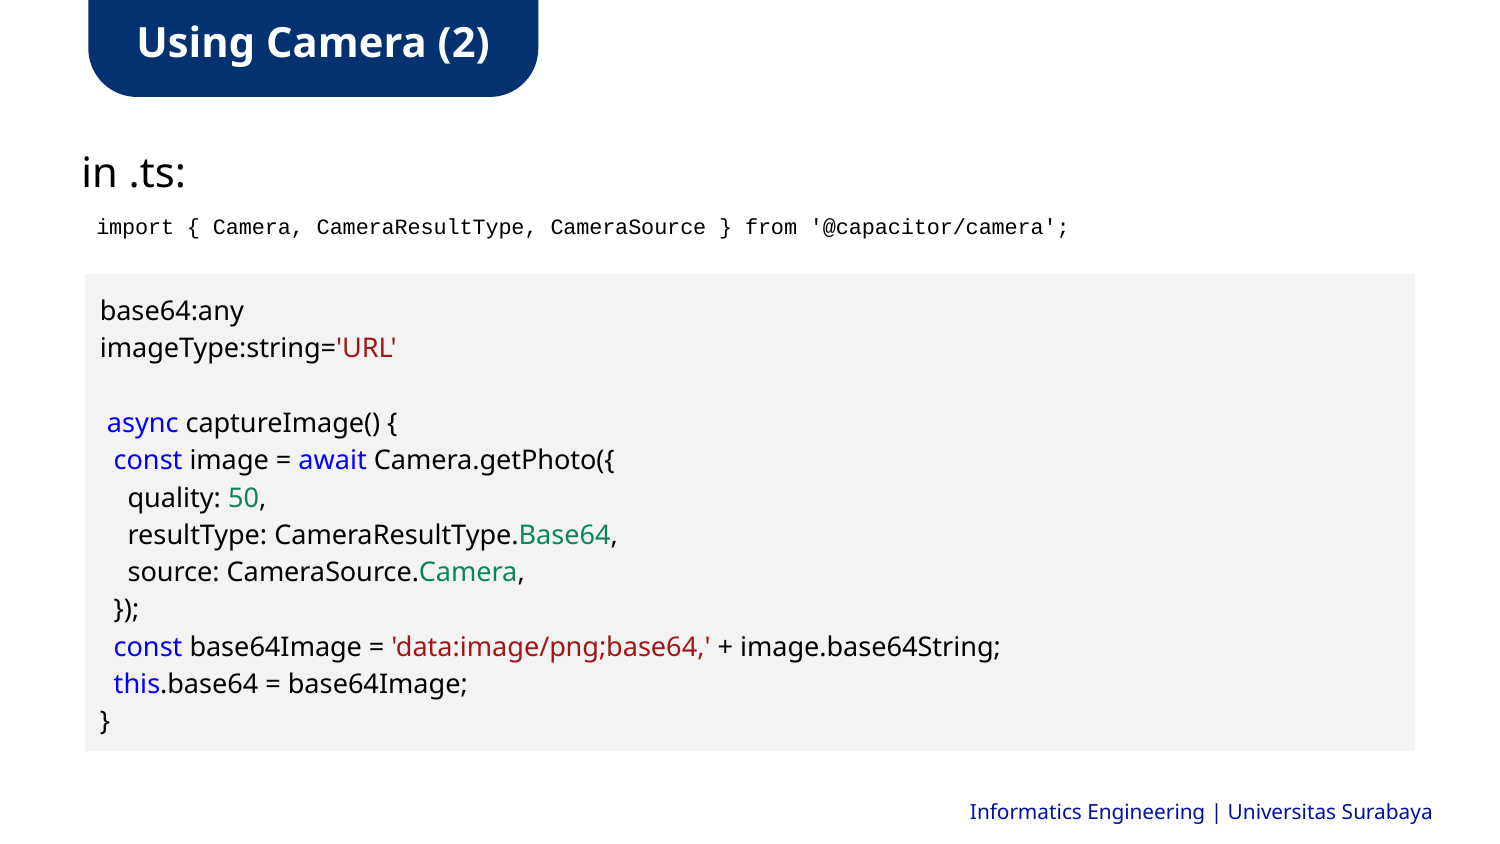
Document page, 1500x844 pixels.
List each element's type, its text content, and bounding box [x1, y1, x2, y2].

text_box base64:any imageType:string='URL' async captureImage() { const image = await Camera.getPhoto({ quality: 50, resultType: CameraResultType.Base64, source: CameraSource.Camera, }); const base64Image = 'data:image/png;base64,' + image.base64String; this.base64 = base64Image; } [84, 273, 1416, 752]
text_box Using Camera (2) [88, 0, 539, 97]
text_box Informatics Engineering | Universitas Surabaya [953, 791, 1448, 828]
text_box in .ts: [81, 136, 1419, 196]
text_box import { Camera, CameraResultType, CameraSource } from '@capacitor/camera'; [81, 188, 1217, 255]
